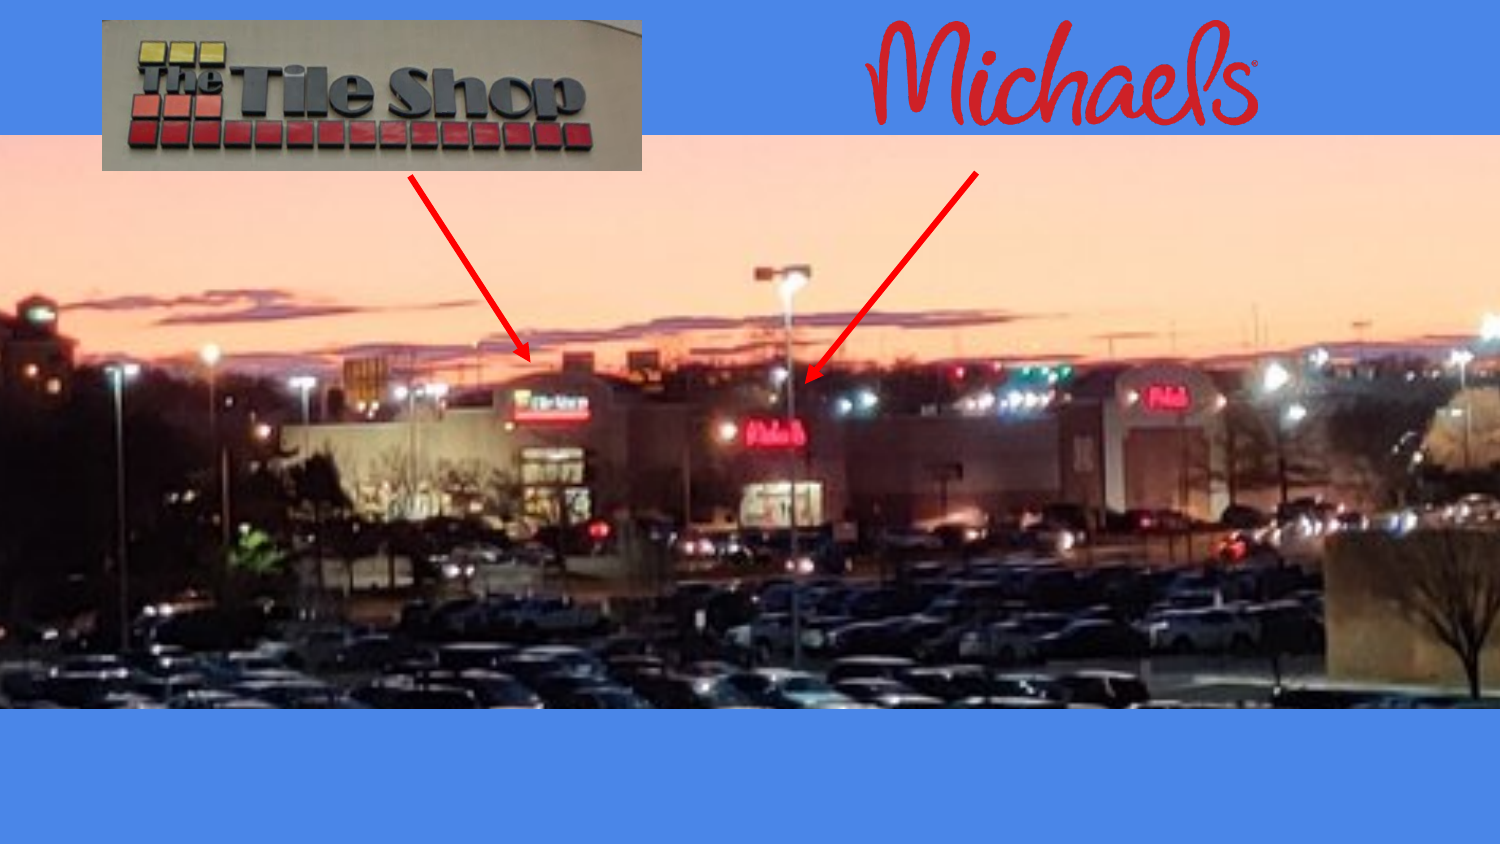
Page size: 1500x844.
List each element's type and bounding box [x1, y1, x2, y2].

text_box [804, 172, 977, 385]
picture [0, 19, 1500, 709]
picture [865, 19, 1258, 126]
text_box [409, 180, 531, 363]
